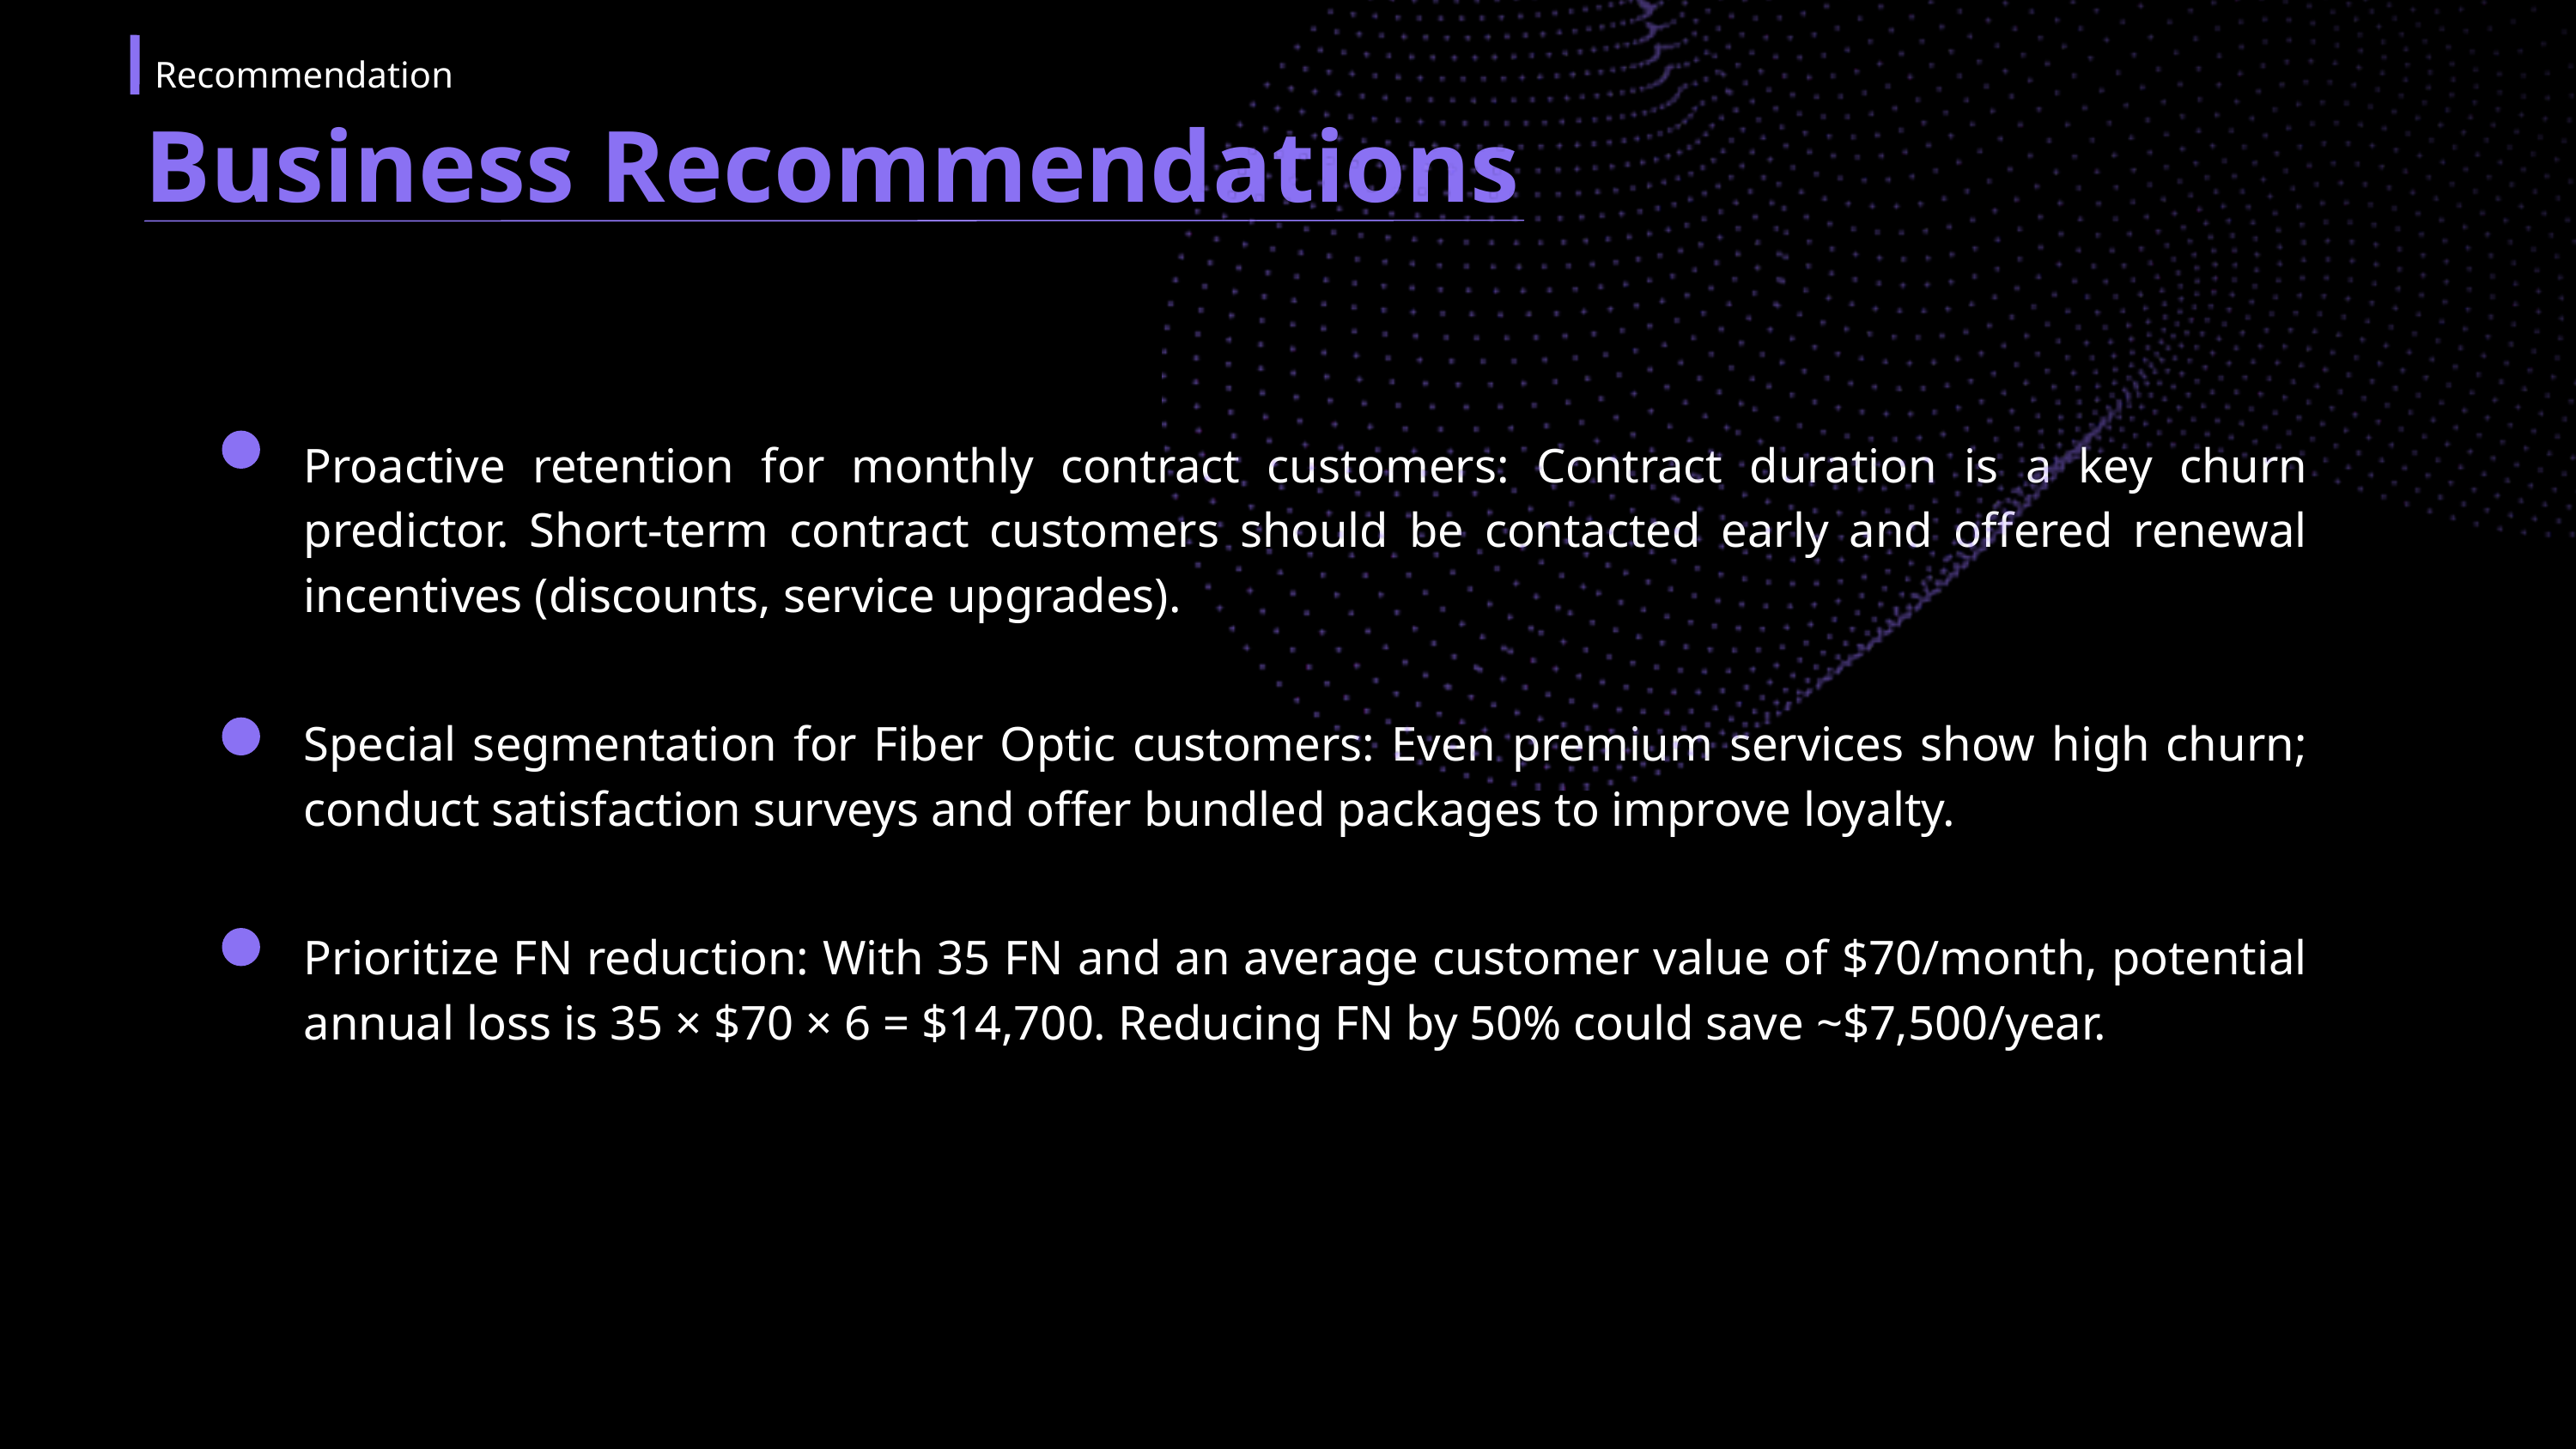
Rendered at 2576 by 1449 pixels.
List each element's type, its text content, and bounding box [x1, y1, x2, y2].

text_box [222, 430, 261, 470]
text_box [303, 430, 2308, 1043]
text_box [1162, 0, 2576, 791]
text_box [222, 927, 261, 967]
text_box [222, 717, 261, 756]
text_box Business Recommendations [144, 103, 1162, 222]
text_box Recommendation [151, 45, 457, 96]
